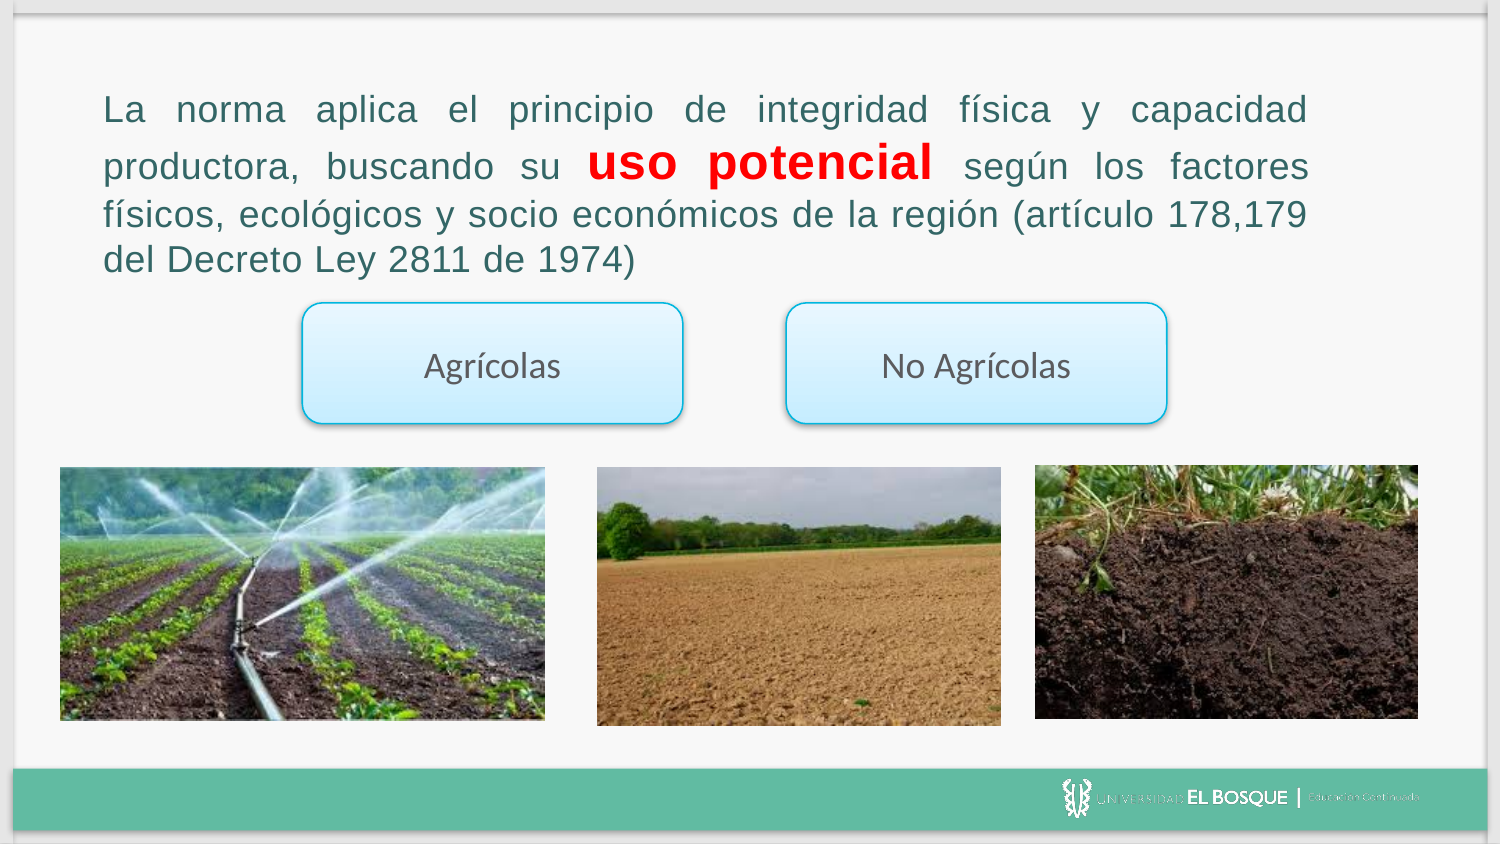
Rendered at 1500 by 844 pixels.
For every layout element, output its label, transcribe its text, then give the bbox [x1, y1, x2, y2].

text_box Agrícolas [301, 302, 684, 425]
text_box No Agrícolas [785, 302, 1168, 425]
text_box La norma aplica el principio de integridad física y capacidad productora, buscando su uso potencial según los factores físicos, ecológicos y socio económicos de la región (artículo 178,179 del Decreto Ley 2811 de 1974) [88, 77, 1326, 288]
picture [1055, 769, 1425, 827]
picture [59, 467, 545, 722]
picture [597, 467, 1001, 727]
picture [1034, 465, 1418, 719]
